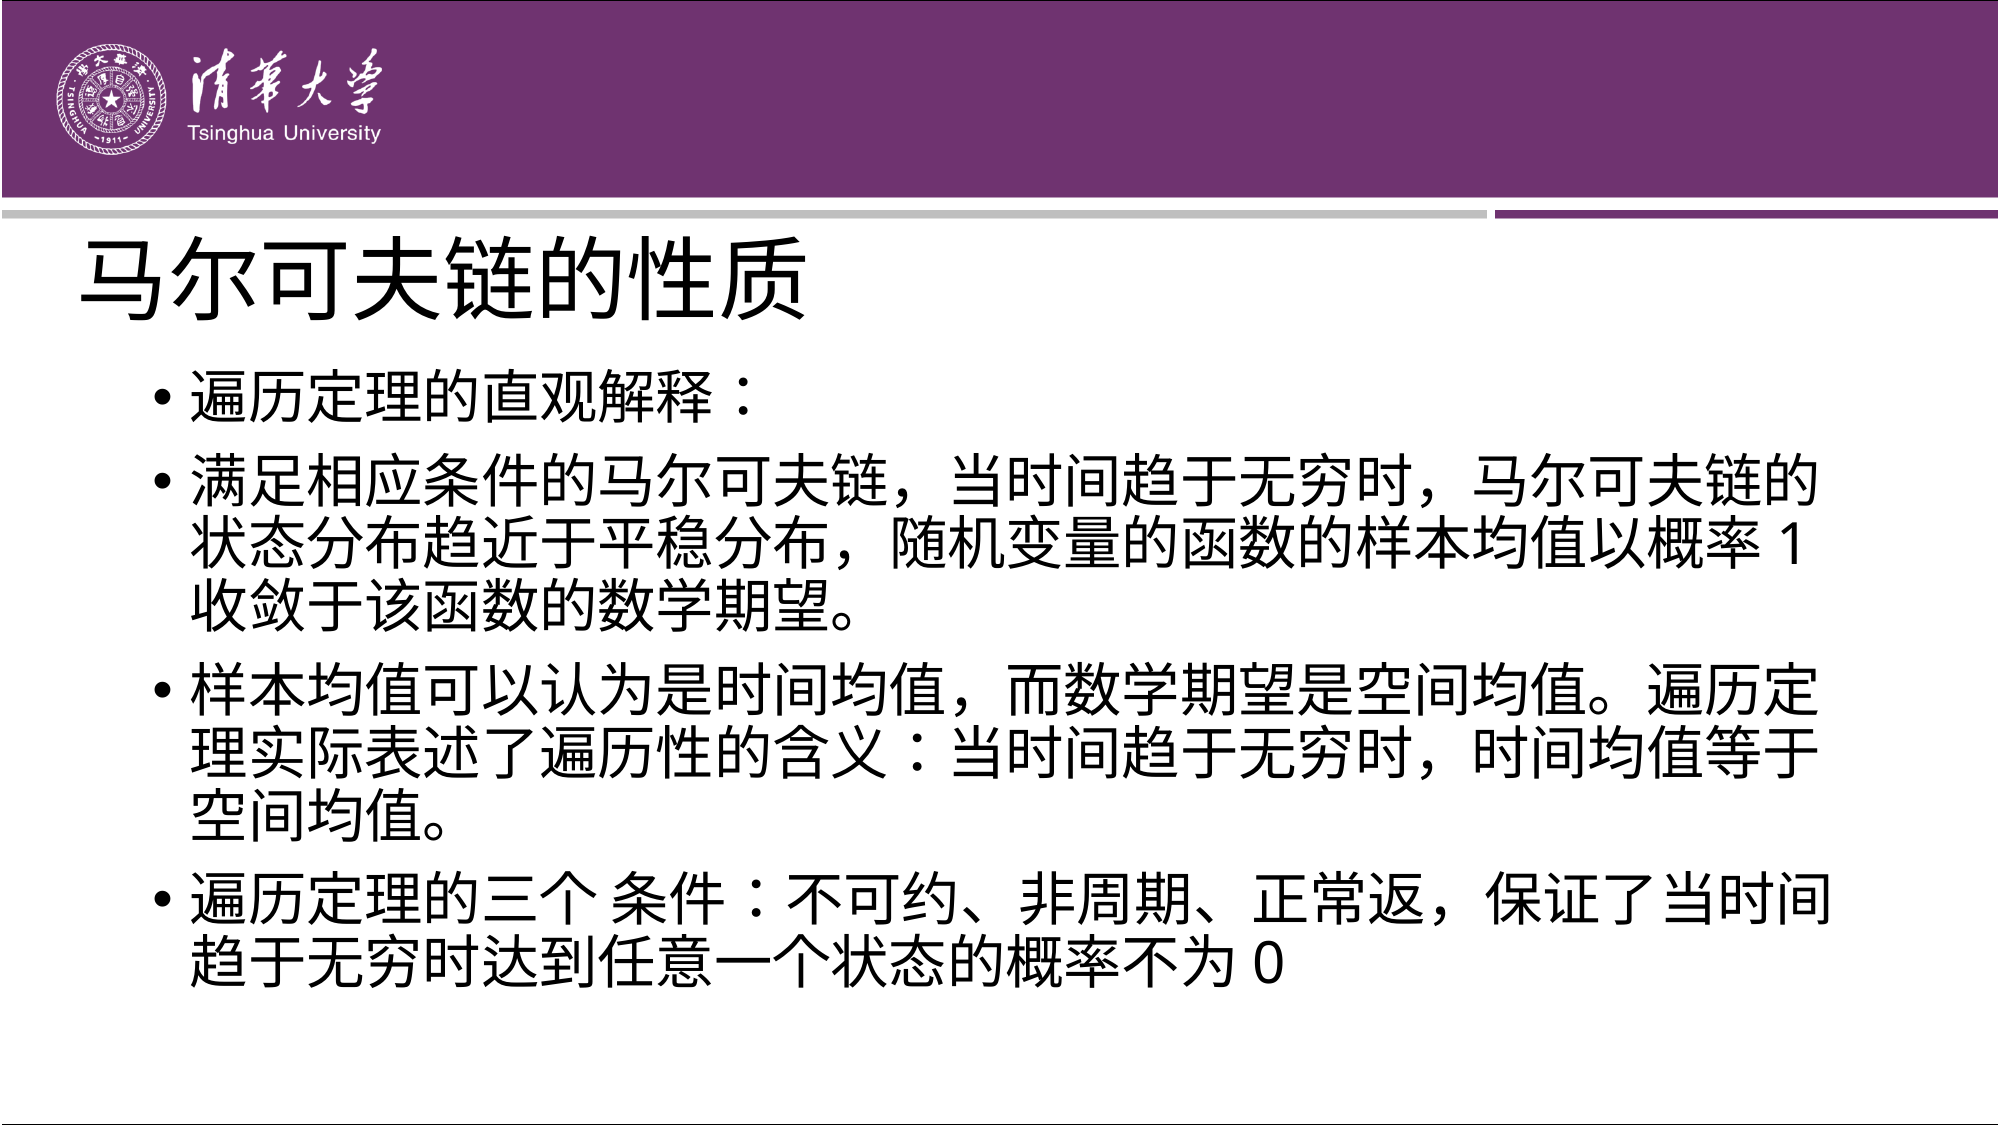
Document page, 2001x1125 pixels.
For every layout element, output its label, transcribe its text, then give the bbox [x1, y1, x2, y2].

picture [2, 0, 1998, 1125]
list 遍历定理的直观解释： 满足相应条件的马尔可夫链，当时间趋于无穷时，马尔可夫链的状态分布趋近于平稳分布，随机变量的函数的样本均值以概率1收敛于该函数的数学期望。 样本均值可以认为是时间均值，而数学期望是空间均值。遍历定理实际表述了遍历性的含义：当时间趋于无穷时，时间均值等于空间均值。 遍历定理的三个 条件：不可约、非周期、正常返，保证了当时间趋于无穷时达到任意一个状态的概率不为0 [137, 360, 1863, 1075]
title 马尔可夫链的性质 [61, 175, 1787, 393]
